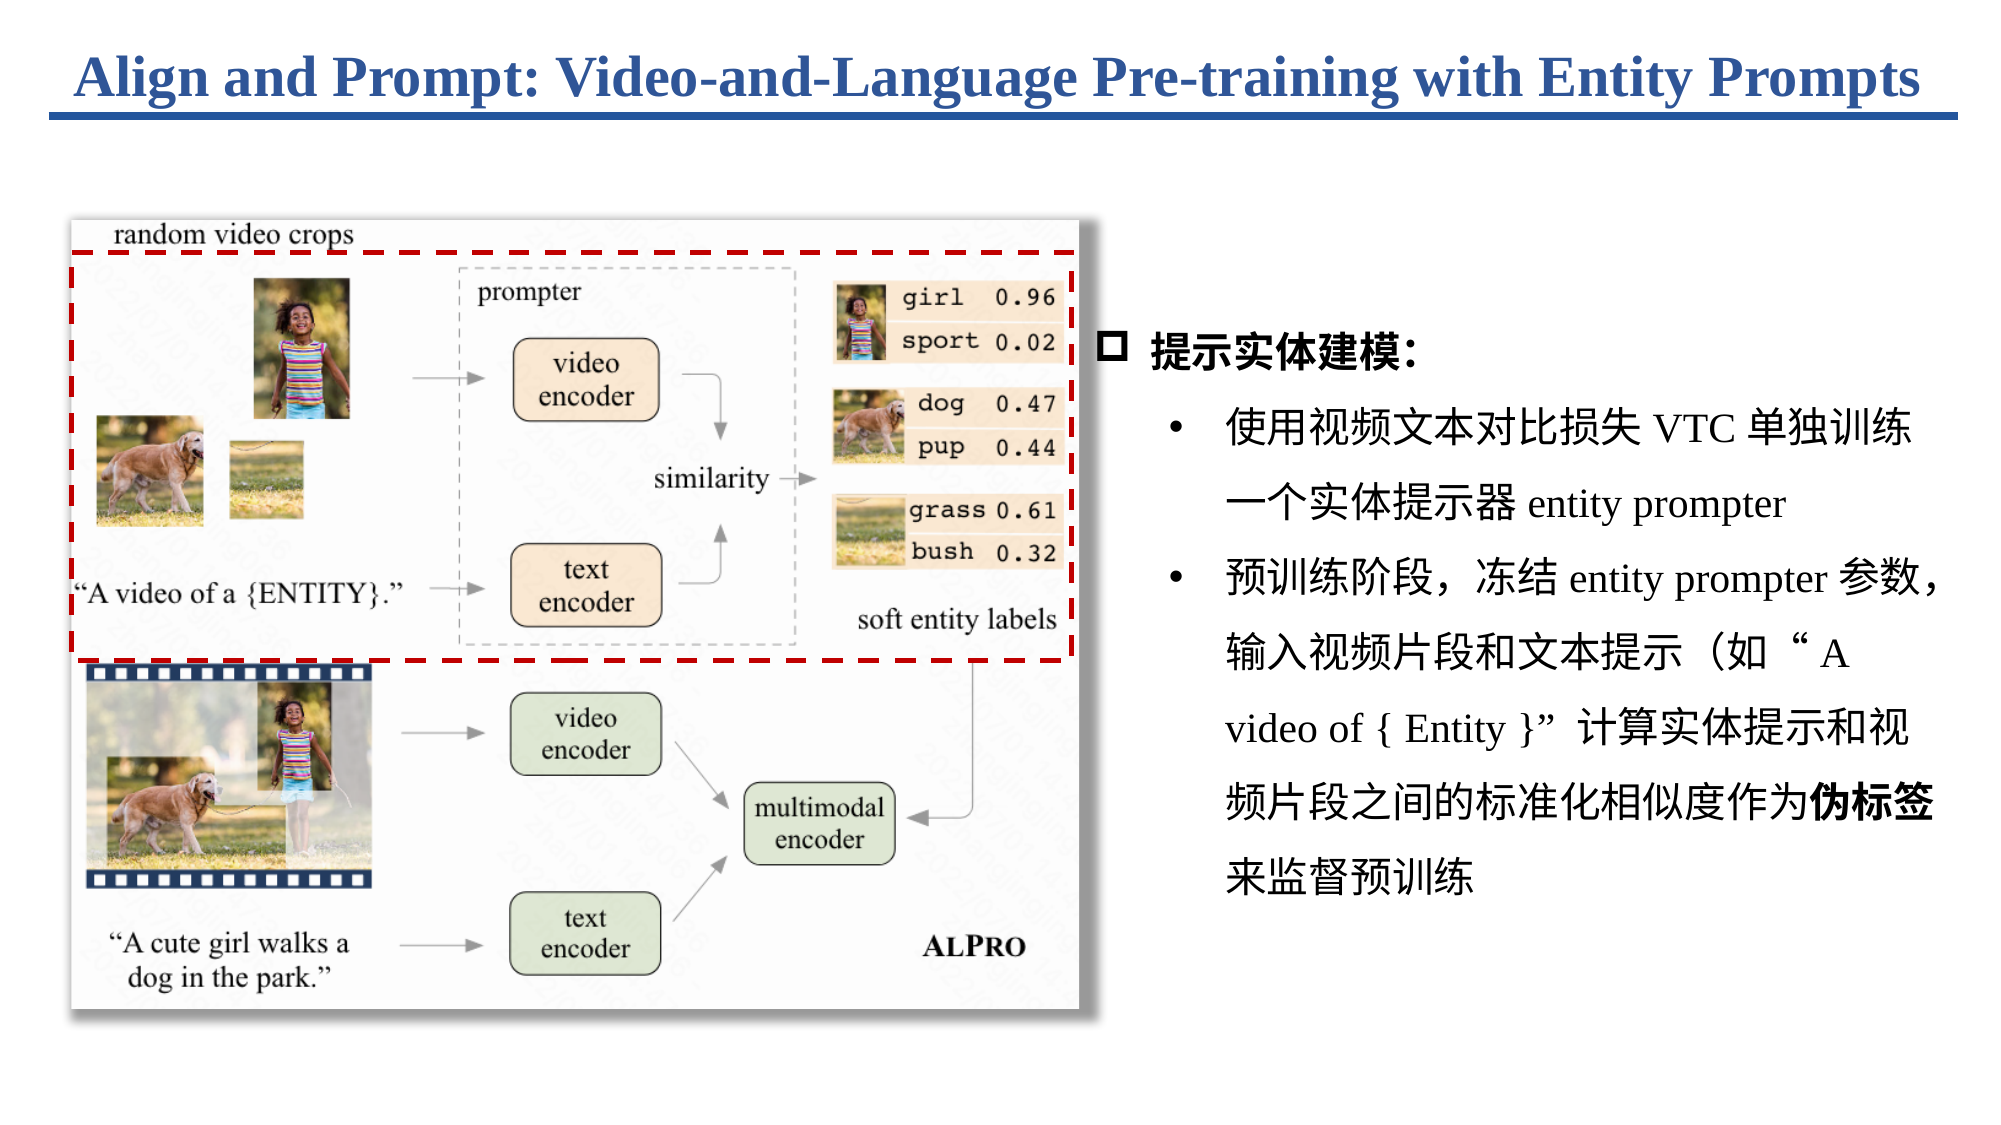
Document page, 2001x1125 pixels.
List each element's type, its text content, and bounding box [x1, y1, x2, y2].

text_box 提示实体建模： 使用视频文本对比损失VTC单独训练一个实体提示器entity prompter 预训练阶段，冻结entity prompter参数，输入视频片段和文本提示（如“A video of { Entity }” 计算实体提示和视频片段之间的标准化相似度作为伪标签来监督预训练 [1080, 293, 1958, 909]
text_box Align and Prompt: Video-and-Language Pre-training with Entity Prompts [58, 30, 1938, 115]
picture [71, 220, 1080, 1009]
